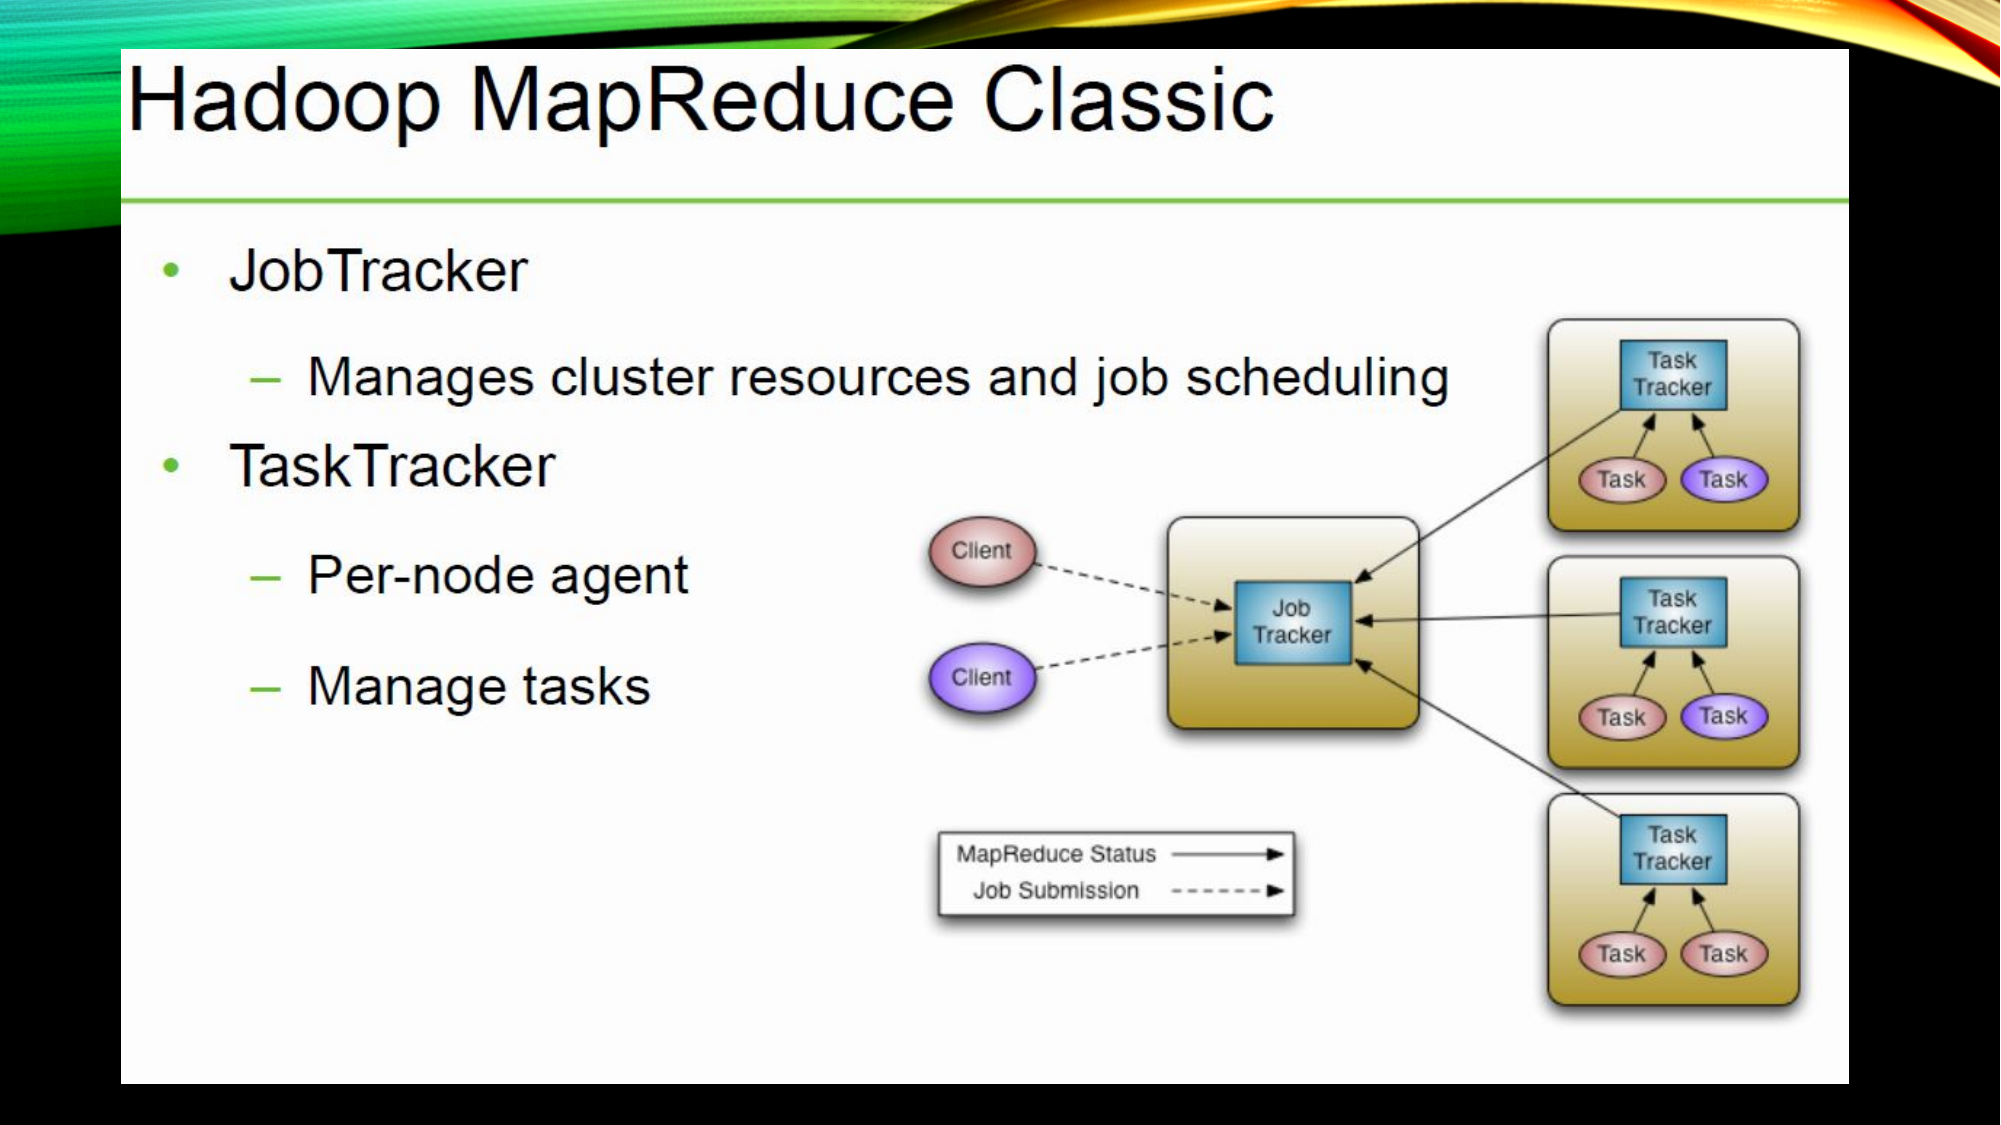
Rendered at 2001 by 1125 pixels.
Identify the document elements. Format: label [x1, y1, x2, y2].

picture [0, 0, 2000, 237]
list [120, 49, 1849, 1084]
